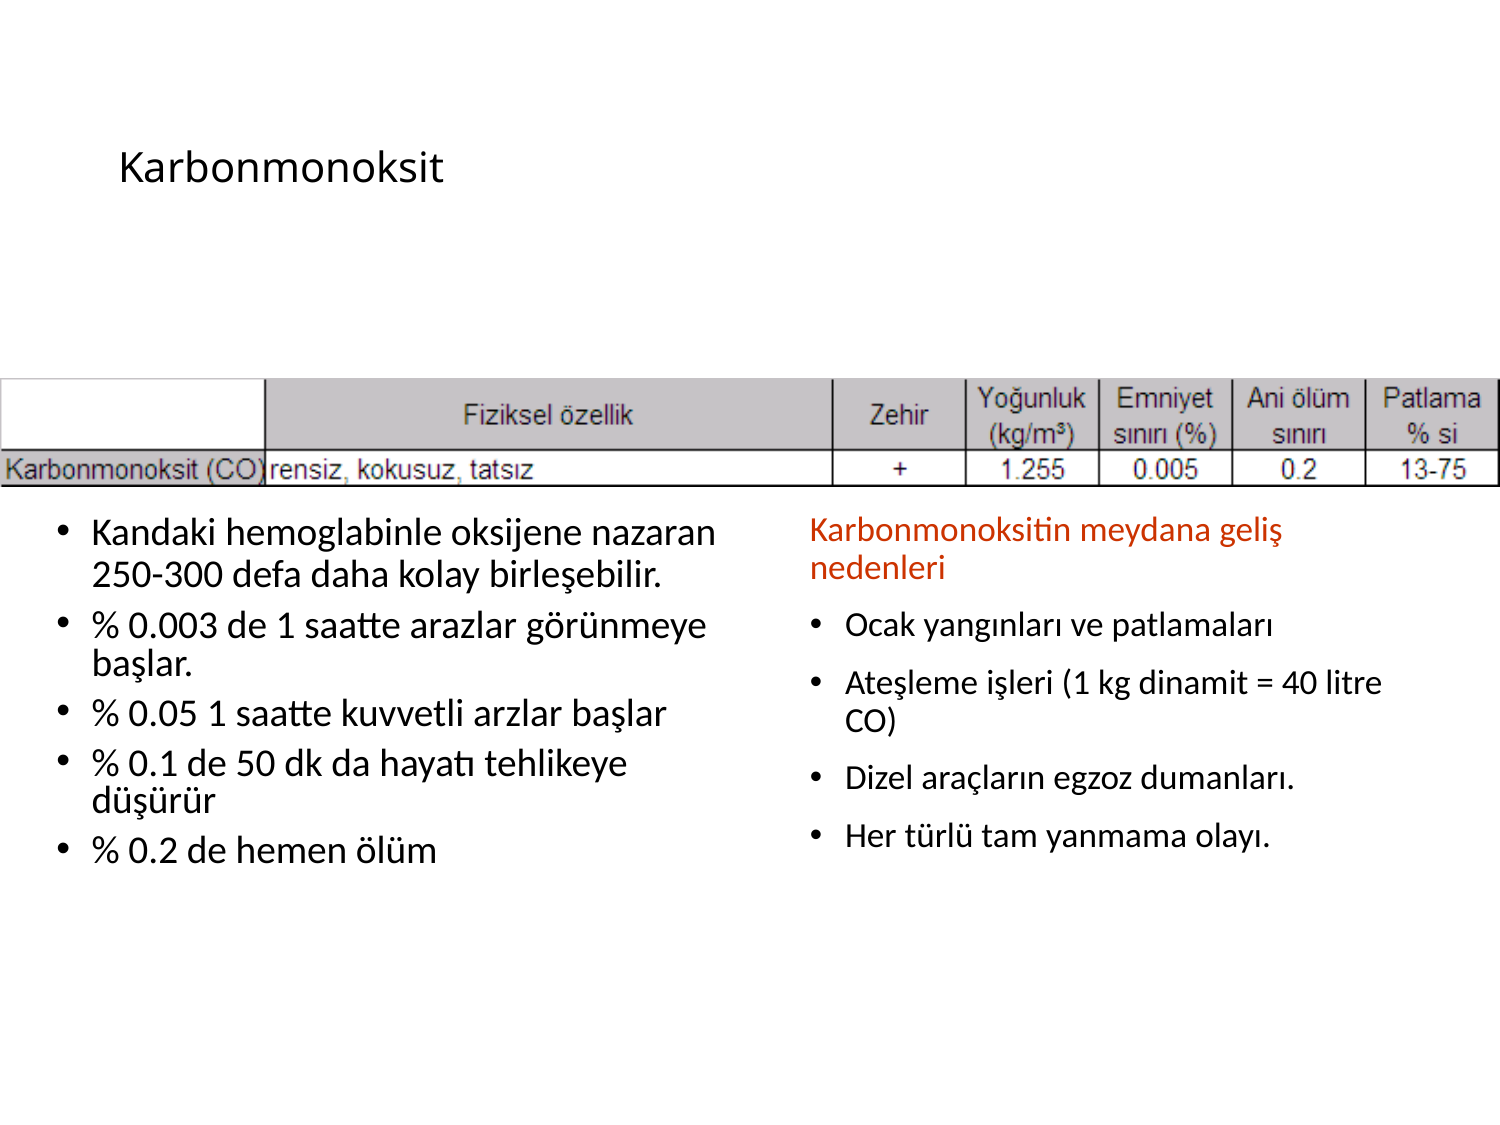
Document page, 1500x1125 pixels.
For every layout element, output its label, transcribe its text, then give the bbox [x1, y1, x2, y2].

title Karbonmonoksit [103, 59, 1397, 278]
picture [0, 378, 1500, 487]
list Kandaki hemoglabinle oksijene nazaran 250-300 defa daha kolay birleşebilir. % 0.003 de 1 saatte arazlar görünmeye başlar. % 0.05 1 saatte kuvvetli arzlar başlar % 0.1 de 50 dk da hayatı tehlikeye düşürür % 0.2 de hemen ölüm [41, 503, 738, 899]
list Karbonmonoksitin meydana geliş nedenleri Ocak yangınları ve patlamaları Ateşleme işleri (1 kg dinamit = 40 litre CO) Dizel araçların egzoz dumanları. Her türlü tam yanmama olayı. [794, 503, 1433, 864]
